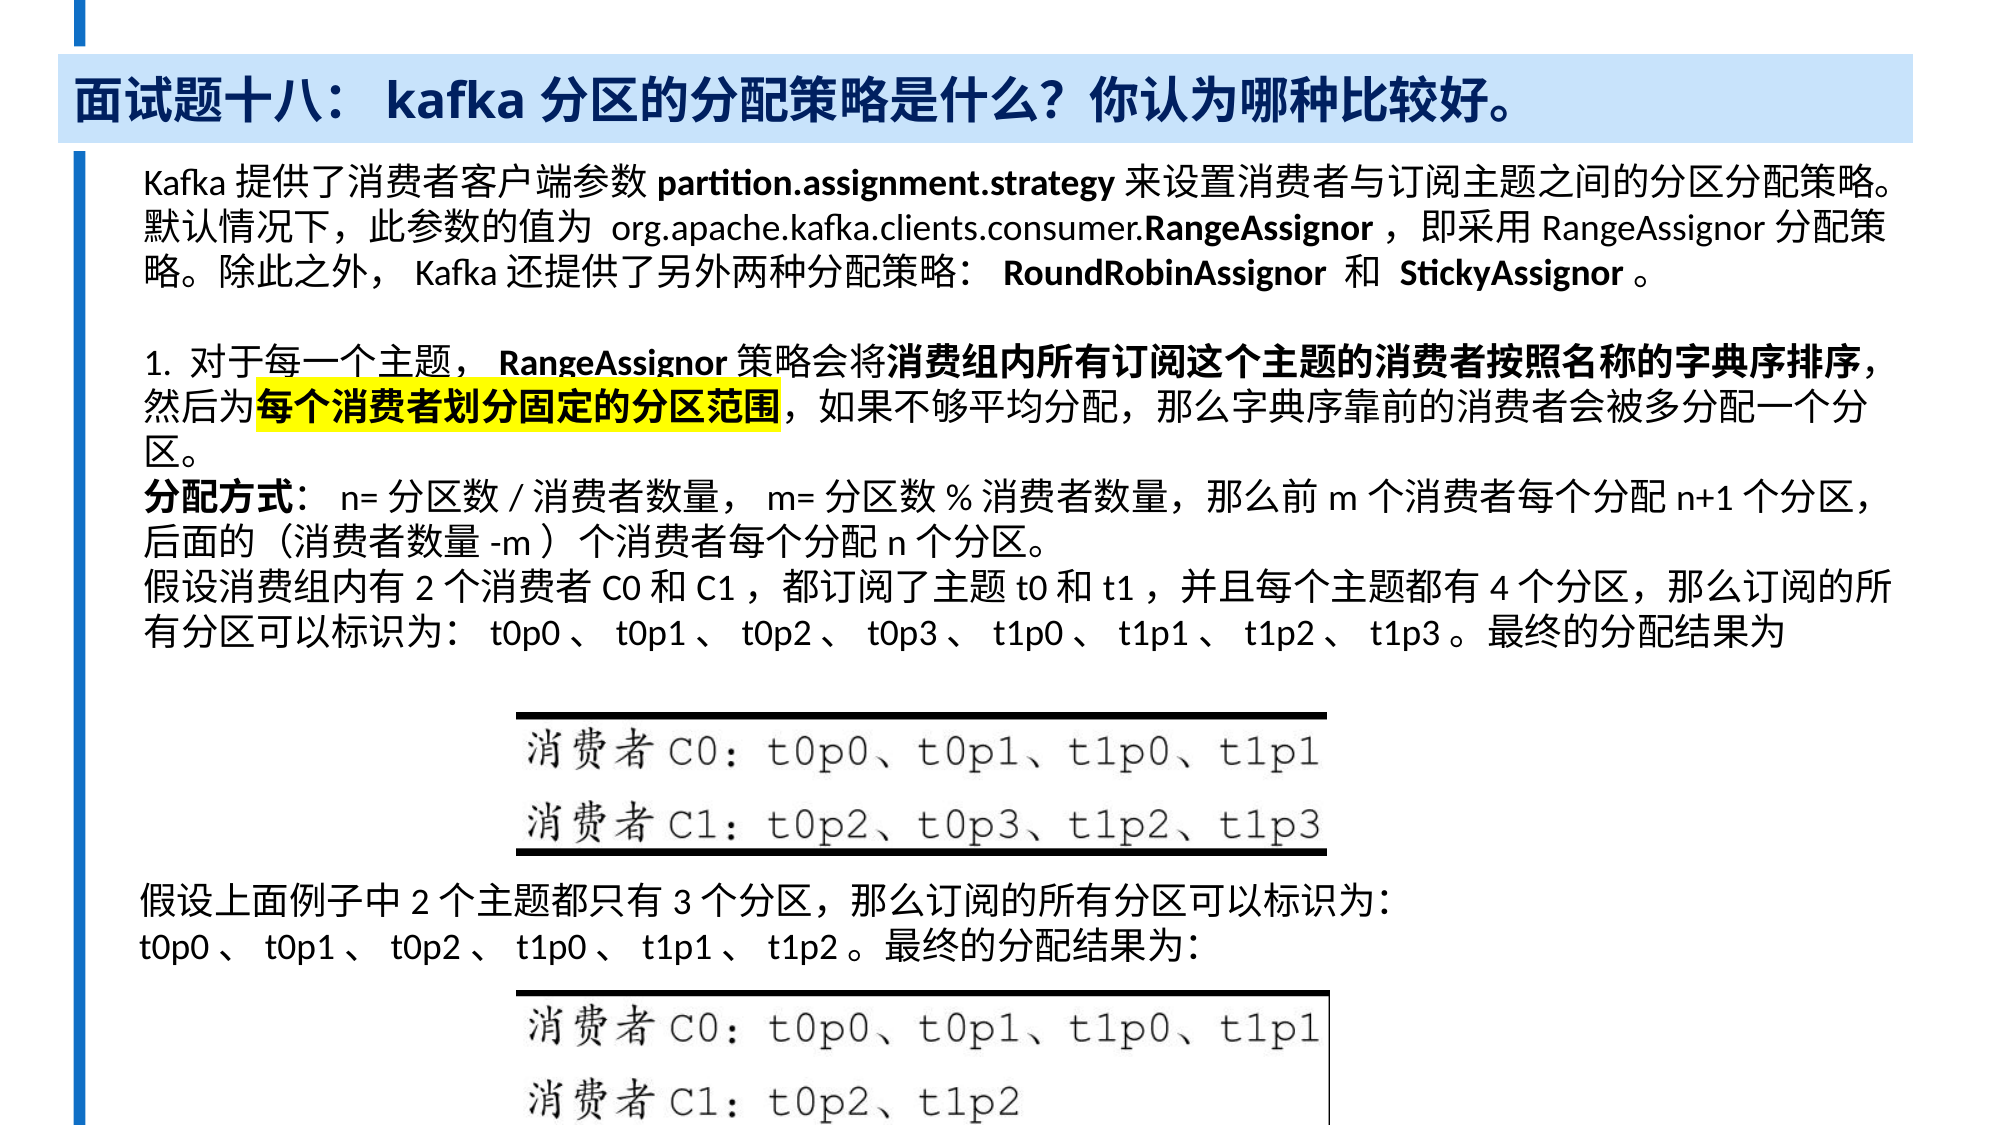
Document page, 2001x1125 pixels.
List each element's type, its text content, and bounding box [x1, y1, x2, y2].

picture [516, 990, 1330, 1125]
picture [984, 54, 1913, 143]
text_box Kafka提供了消费者客户端参数partition.assignment.strategy来设置消费者与订阅主题之间的分区分配策略。默认情况下，此参数的值为 org.apache.kafka.clients.consumer.RangeAssignor，即采用RangeAssignor分配策略。除此之外，Kafka还提供了另外两种分配策略：RoundRobinAssignor 和 StickyAssignor。 1. 对于每一个主题，RangeAssignor策略会将消费组内所有订阅这个主题的消费者按照名称的字典序排序，然后为每个消费者划分固定的分区范围，如果不够平均分配，那么字典序靠前的消费者会被多分配一个分区。 分配方式：n=分区数/消费者数量，m=分区数%消费者数量，那么前m个消费者每个分配n+1个分区，后面的（消费者数量-m）个消费者每个分配n个分区。 假设消费组内有2个消费者C0和C1，都订阅了主题t0和t1，并且每个主题都有4个分区，那么订阅的所有分区可以标识为：t0p0、t0p1、t0p2、t0p3、t1p0、t1p1、t1p2、t1p3。最终的分配结果为 [984, 151, 1913, 661]
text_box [73, 0, 984, 1125]
text_box 假设上面例子中2个主题都只有3个分区，那么订阅的所有分区可以标识为：t0p0、t0p1、t0p2、t1p0、t1p1、t1p2。最终的分配结果为： [984, 869, 1918, 975]
picture [58, 54, 73, 143]
picture [516, 712, 1327, 856]
